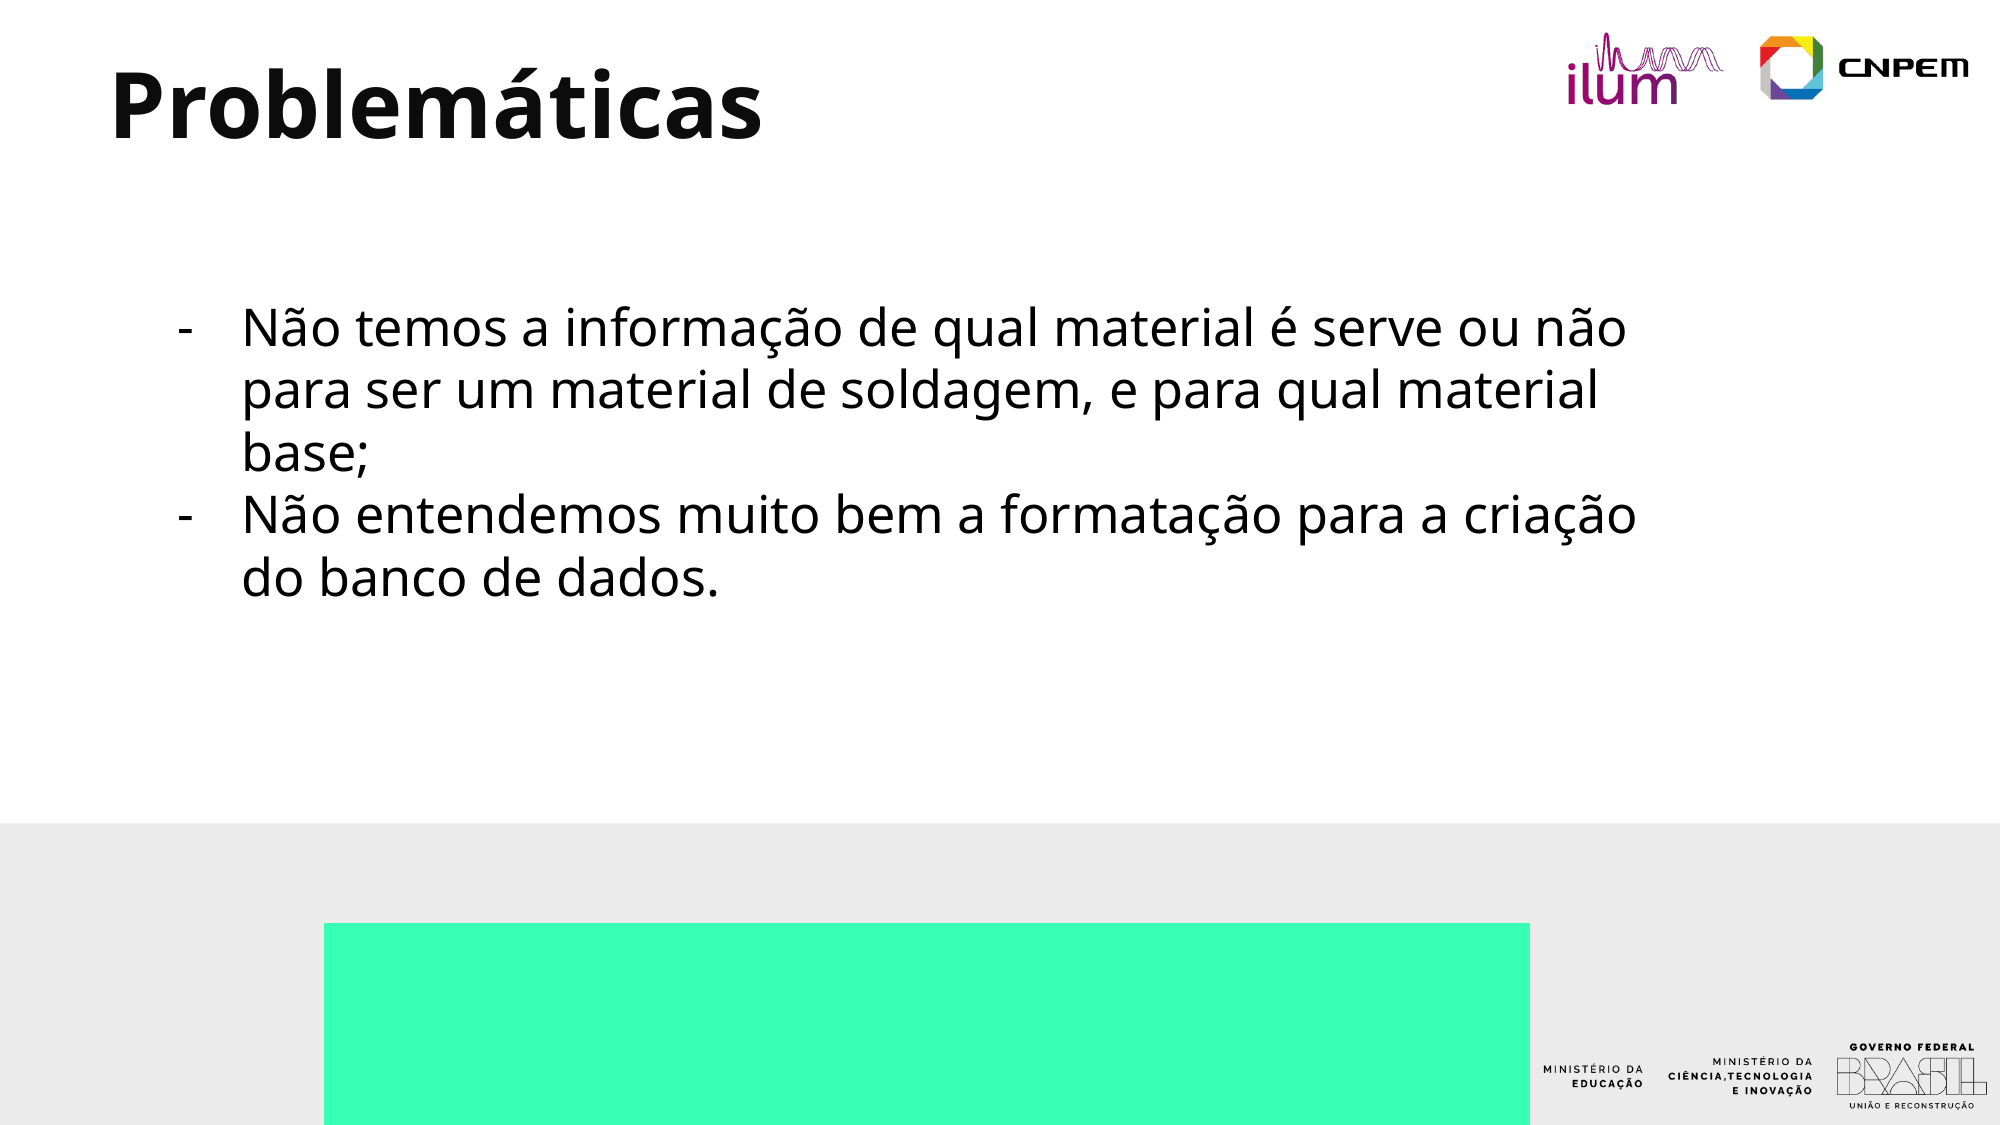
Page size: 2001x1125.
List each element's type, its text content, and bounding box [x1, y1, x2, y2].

text_box Não temos a informação de qual material é serve ou não para ser um material de soldagem, e para qual material base; Não entendemos muito bem a formatação para a criação do banco de dados. [151, 279, 1694, 622]
picture [1529, 1014, 2000, 1119]
title Problemáticas [93, 0, 1819, 218]
text_box [325, 923, 1530, 1125]
text_box [0, 823, 2000, 1125]
picture [1544, 6, 1989, 132]
